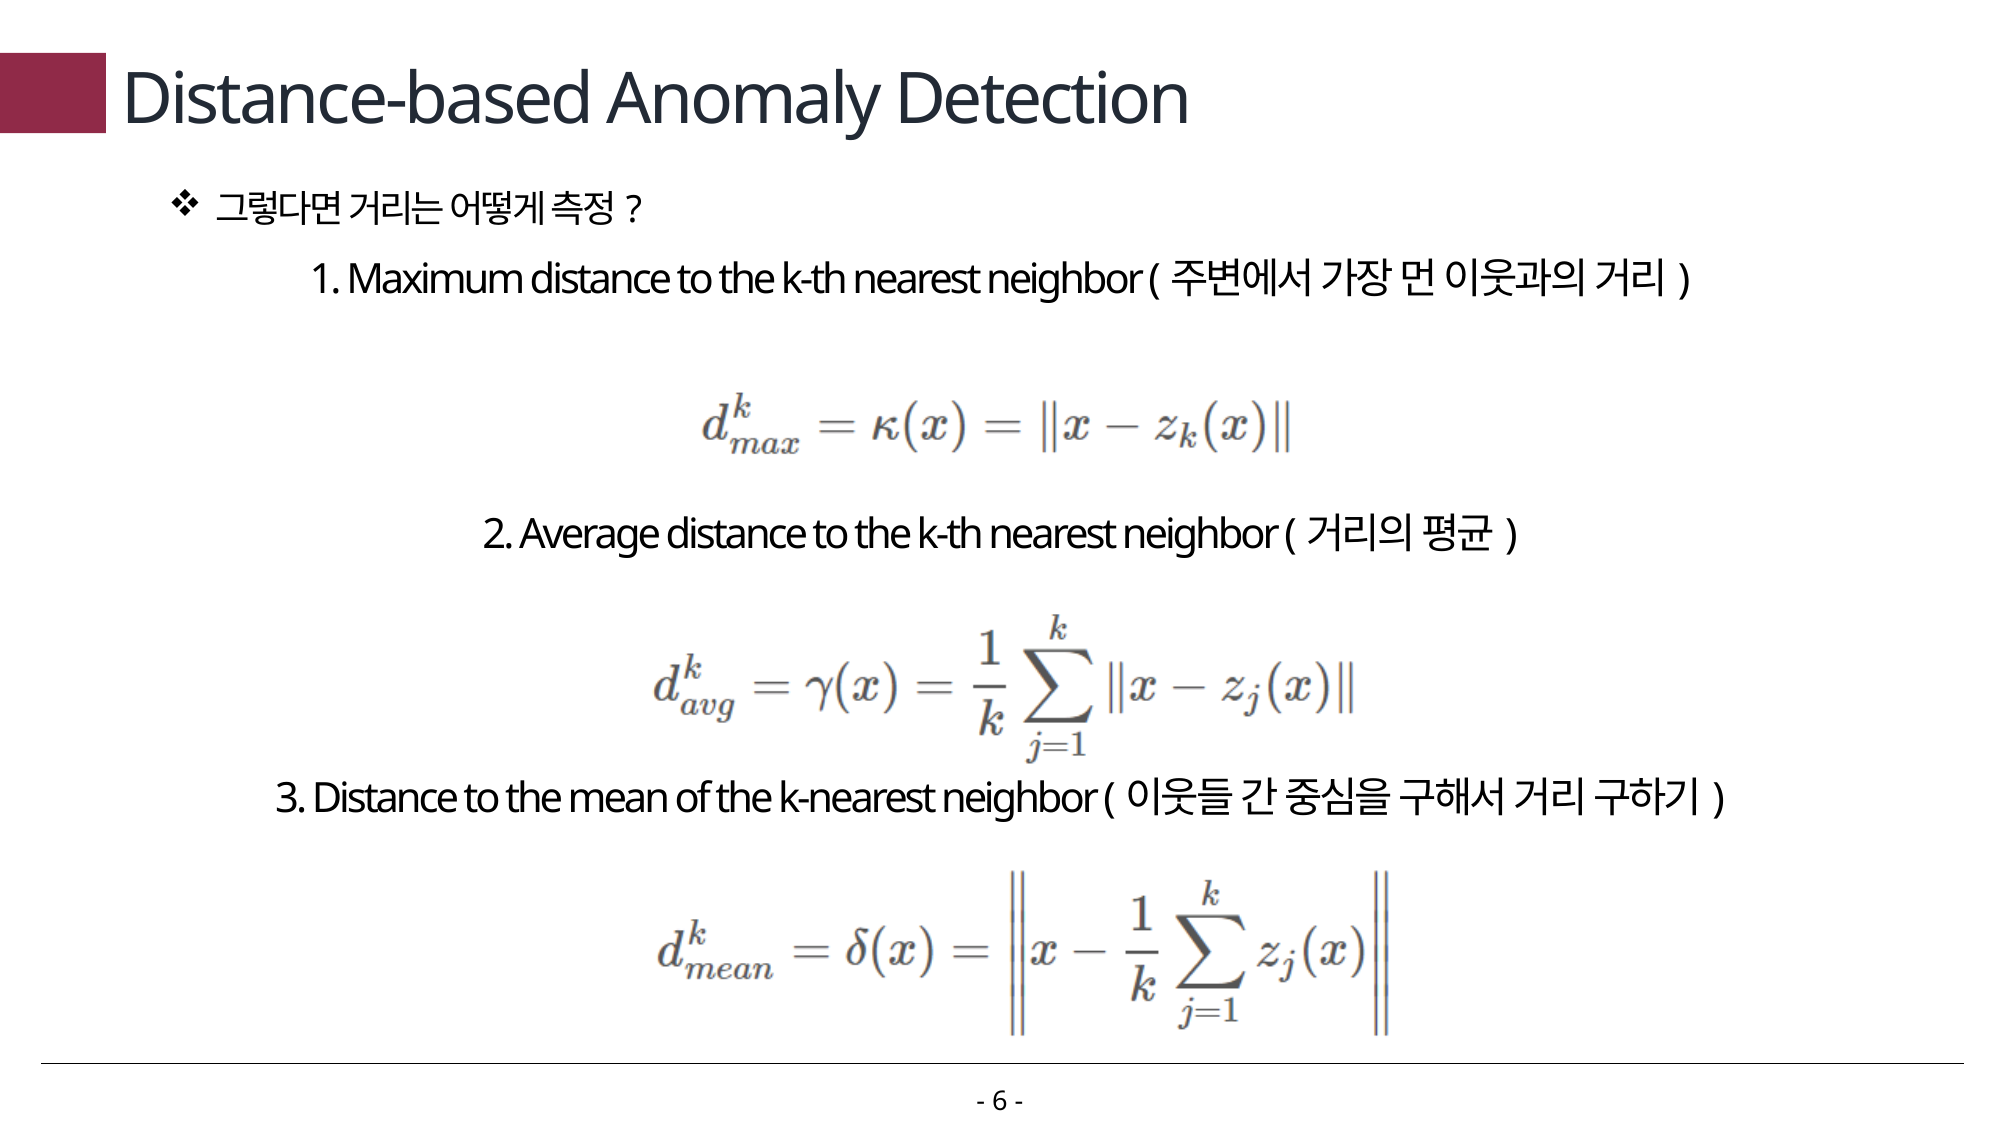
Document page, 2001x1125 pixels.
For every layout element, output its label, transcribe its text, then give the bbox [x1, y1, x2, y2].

text_box 2. Average distance to the k-th nearest neighbor (거리의 평균) [0, 498, 2000, 564]
text_box 그렇다면 거리는 어떻게 측정? [153, 154, 1987, 237]
text_box 3. Distance to the mean of the k-nearest neighbor (이웃들 간 중심을 구해서 거리 구하기) [0, 763, 2000, 829]
picture [635, 852, 1407, 1061]
title Distance-based Anomaly Detection [106, 54, 1730, 147]
text_box 1. Maximum distance to the k-th nearest neighbor (주변에서 가장 먼 이웃과의 거리) [0, 243, 2000, 309]
picture [657, 360, 1343, 487]
picture [603, 614, 1397, 773]
